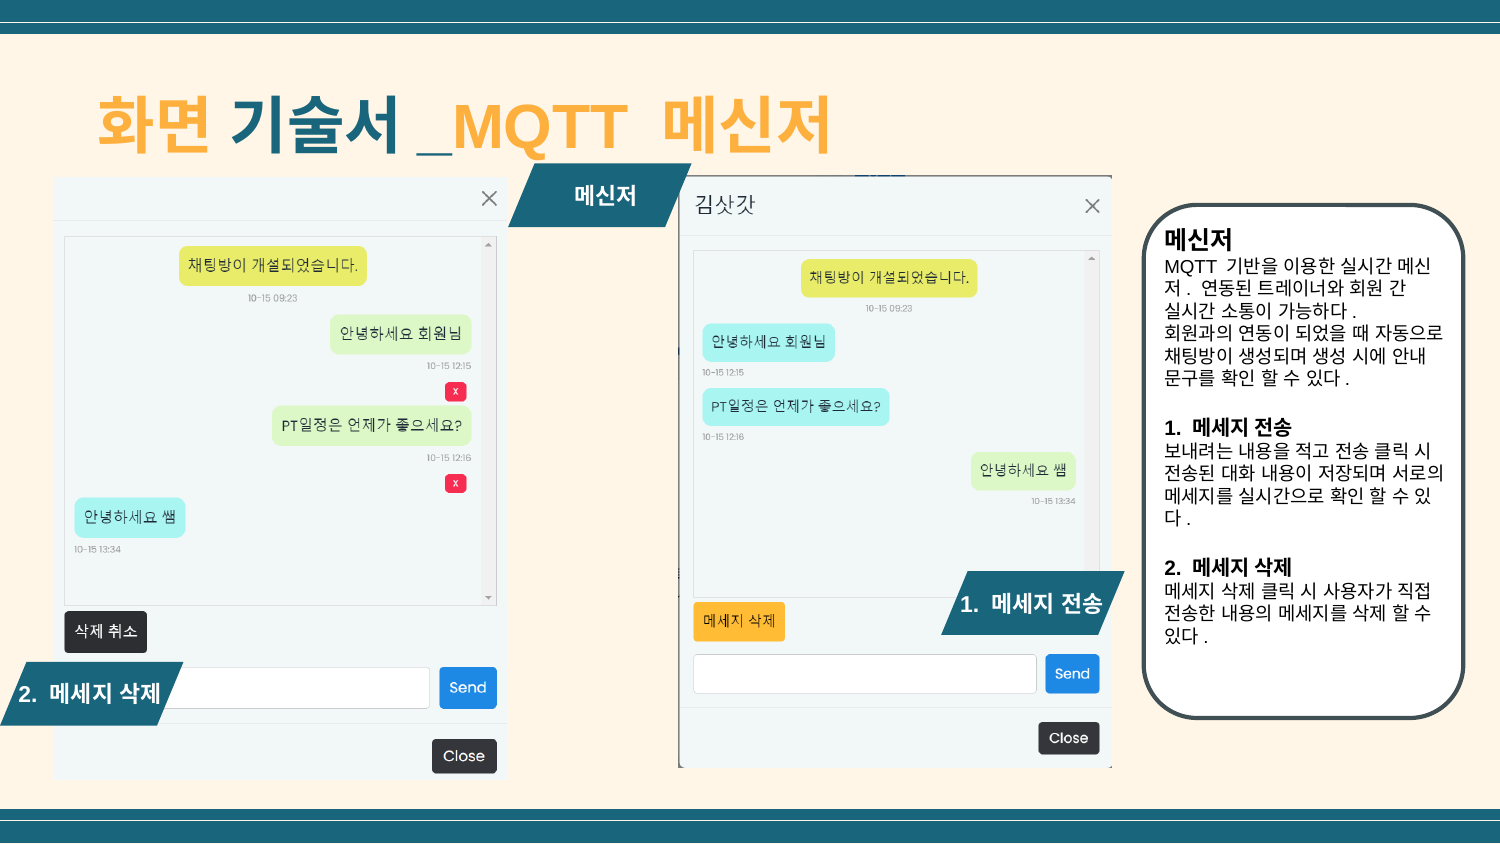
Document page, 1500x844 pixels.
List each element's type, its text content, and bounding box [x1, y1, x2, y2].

text_box 1. 메세지 전송 [1117, 563, 1122, 643]
picture [53, 177, 508, 781]
text_box 메신저 [523, 155, 689, 236]
text_box [1164, 204, 1443, 216]
text_box 메신저 MQTT 기반을 이용한 실시간 메신저. 연동된 트레이너와 회원 간 실시간 소통이 가능하다. 회원과의 연동이 되었을 때 자동으로 채팅방이 생성되며 생성 시에 안내 문구를 확인 할 수 있다. 1. 메세지 전송 보내려는 내용을 적고 전송 클릭 시 전송된 대화 내용이 저장되며 서로의 메세지를 실시간으로 확인 할 수 있다. 2. 메세지 삭제 메세지 삭제 클릭 시 사용자가 직접 전송한 내용의 메세지를 삭제 할 수 있다. [1149, 216, 1468, 655]
picture [678, 175, 1112, 769]
text_box [512, 191, 523, 228]
title 화면 기술서_MQTT 메신저 [82, 70, 1004, 180]
text_box 2. 메세지 삭제 [0, 654, 48, 734]
text_box [1143, 235, 1464, 718]
